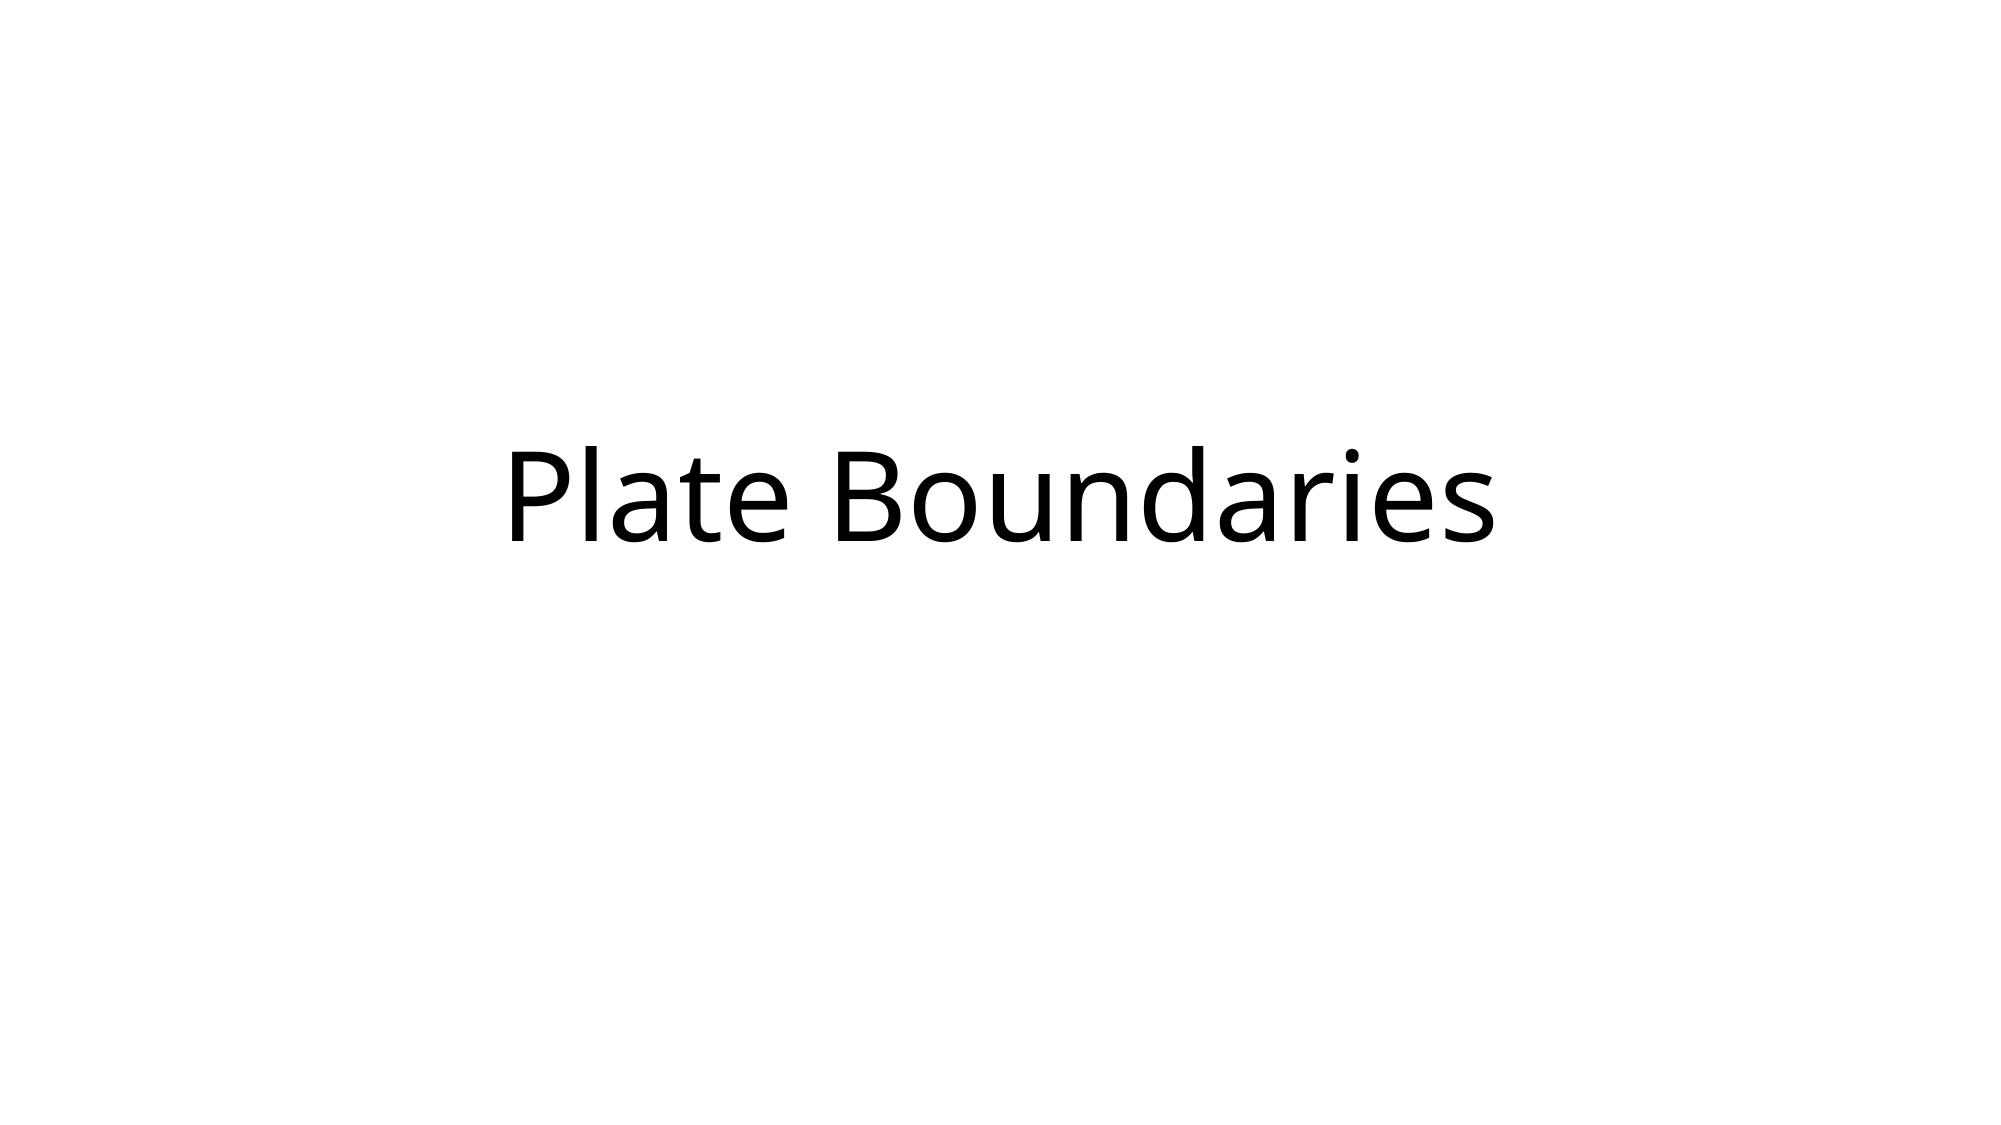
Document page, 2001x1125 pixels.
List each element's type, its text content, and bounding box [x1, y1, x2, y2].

title Plate Boundaries [249, 184, 1750, 576]
